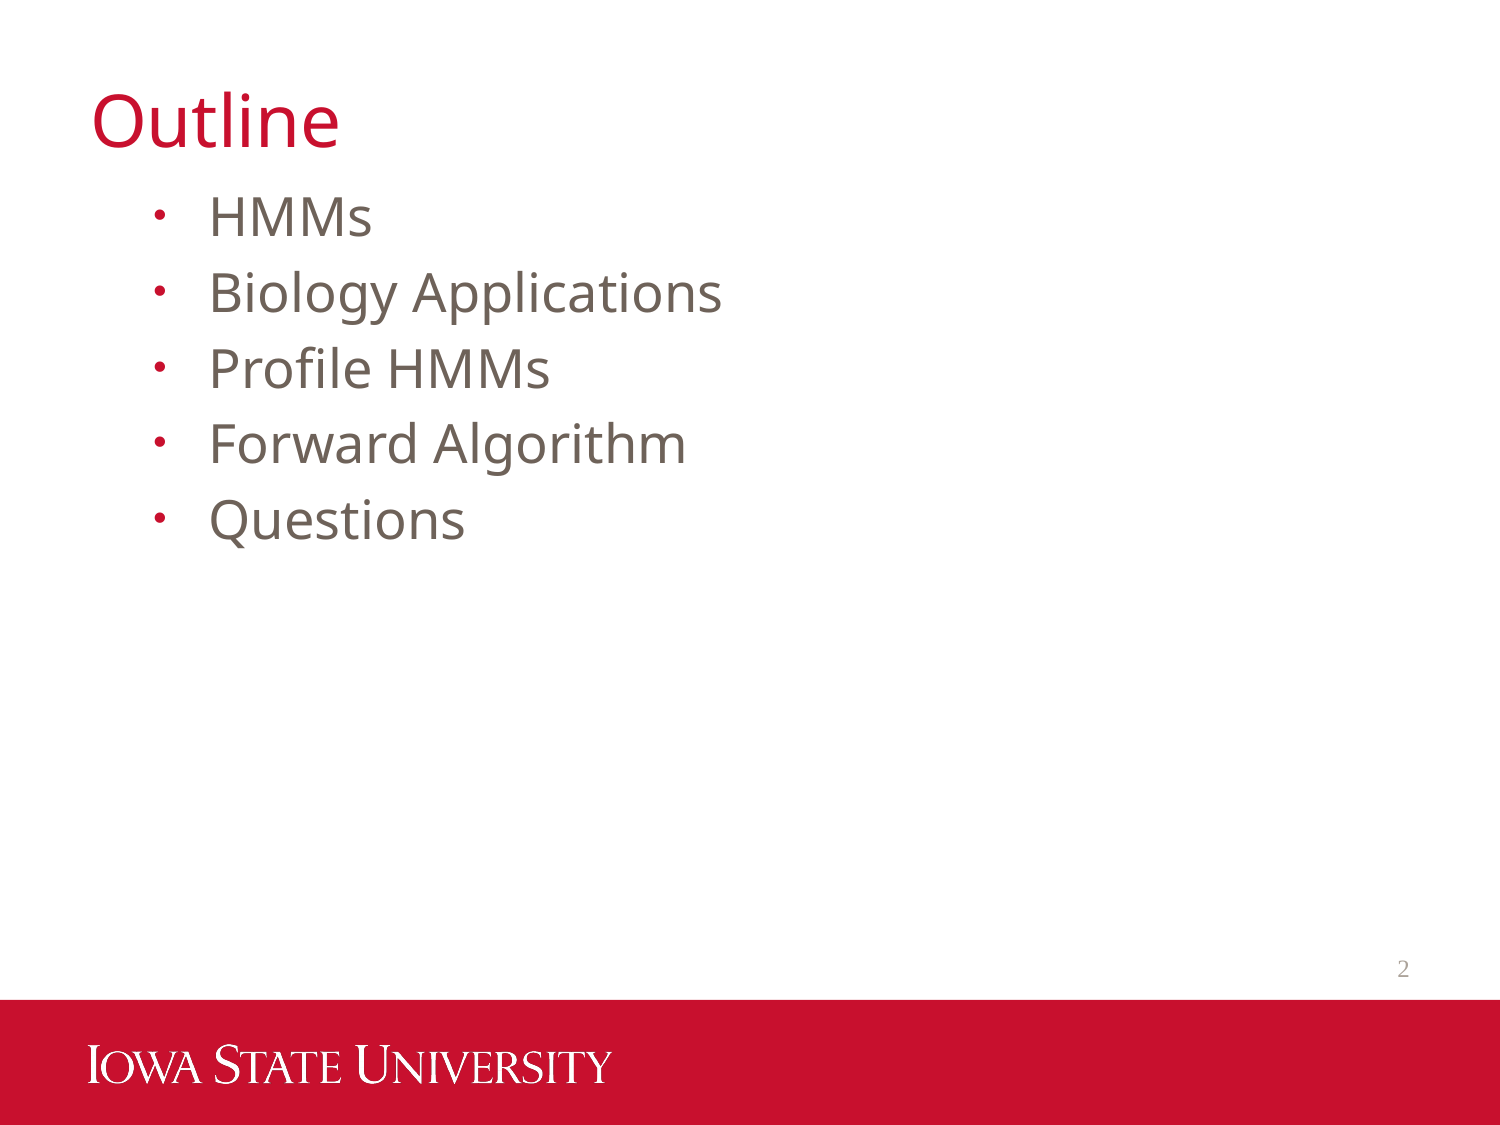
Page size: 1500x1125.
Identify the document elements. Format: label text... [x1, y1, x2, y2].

title Outline [74, 24, 1351, 213]
picture [87, 1044, 613, 1088]
slide_number 2 [1074, 937, 1425, 998]
list HMMs Biology Applications Profile HMMs Forward Algorithm Questions [137, 174, 1388, 851]
